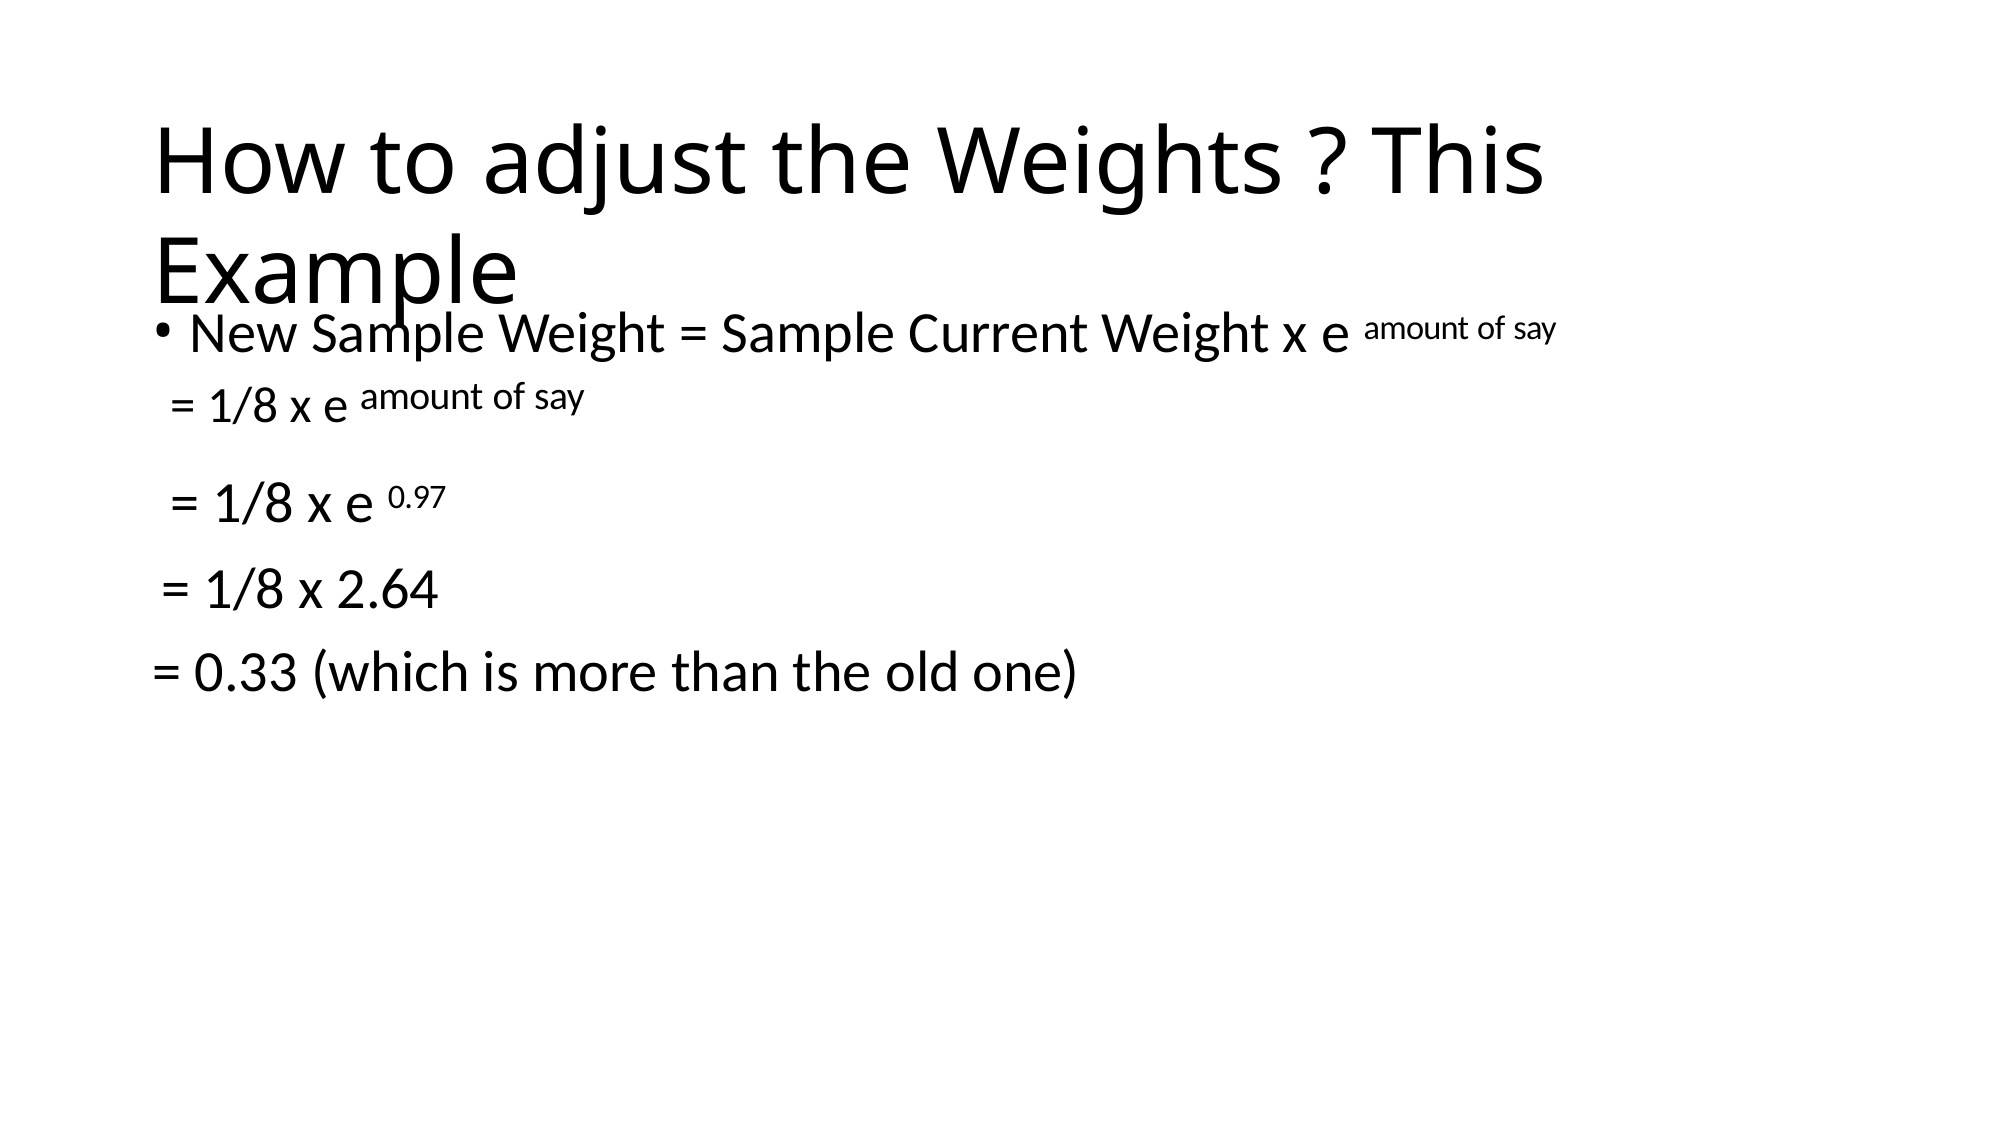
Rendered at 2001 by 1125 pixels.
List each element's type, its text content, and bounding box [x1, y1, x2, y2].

text_box New Sample Weight = Sample Current Weight x e amount of say = 1/8 x e amount of say = 1/8 x e 0.97 = 1/8 x 2.64 = 0.33 (which is more than the old one) [148, 294, 1597, 704]
title How to adjust the Weights ? This Example [78, 28, 1693, 323]
